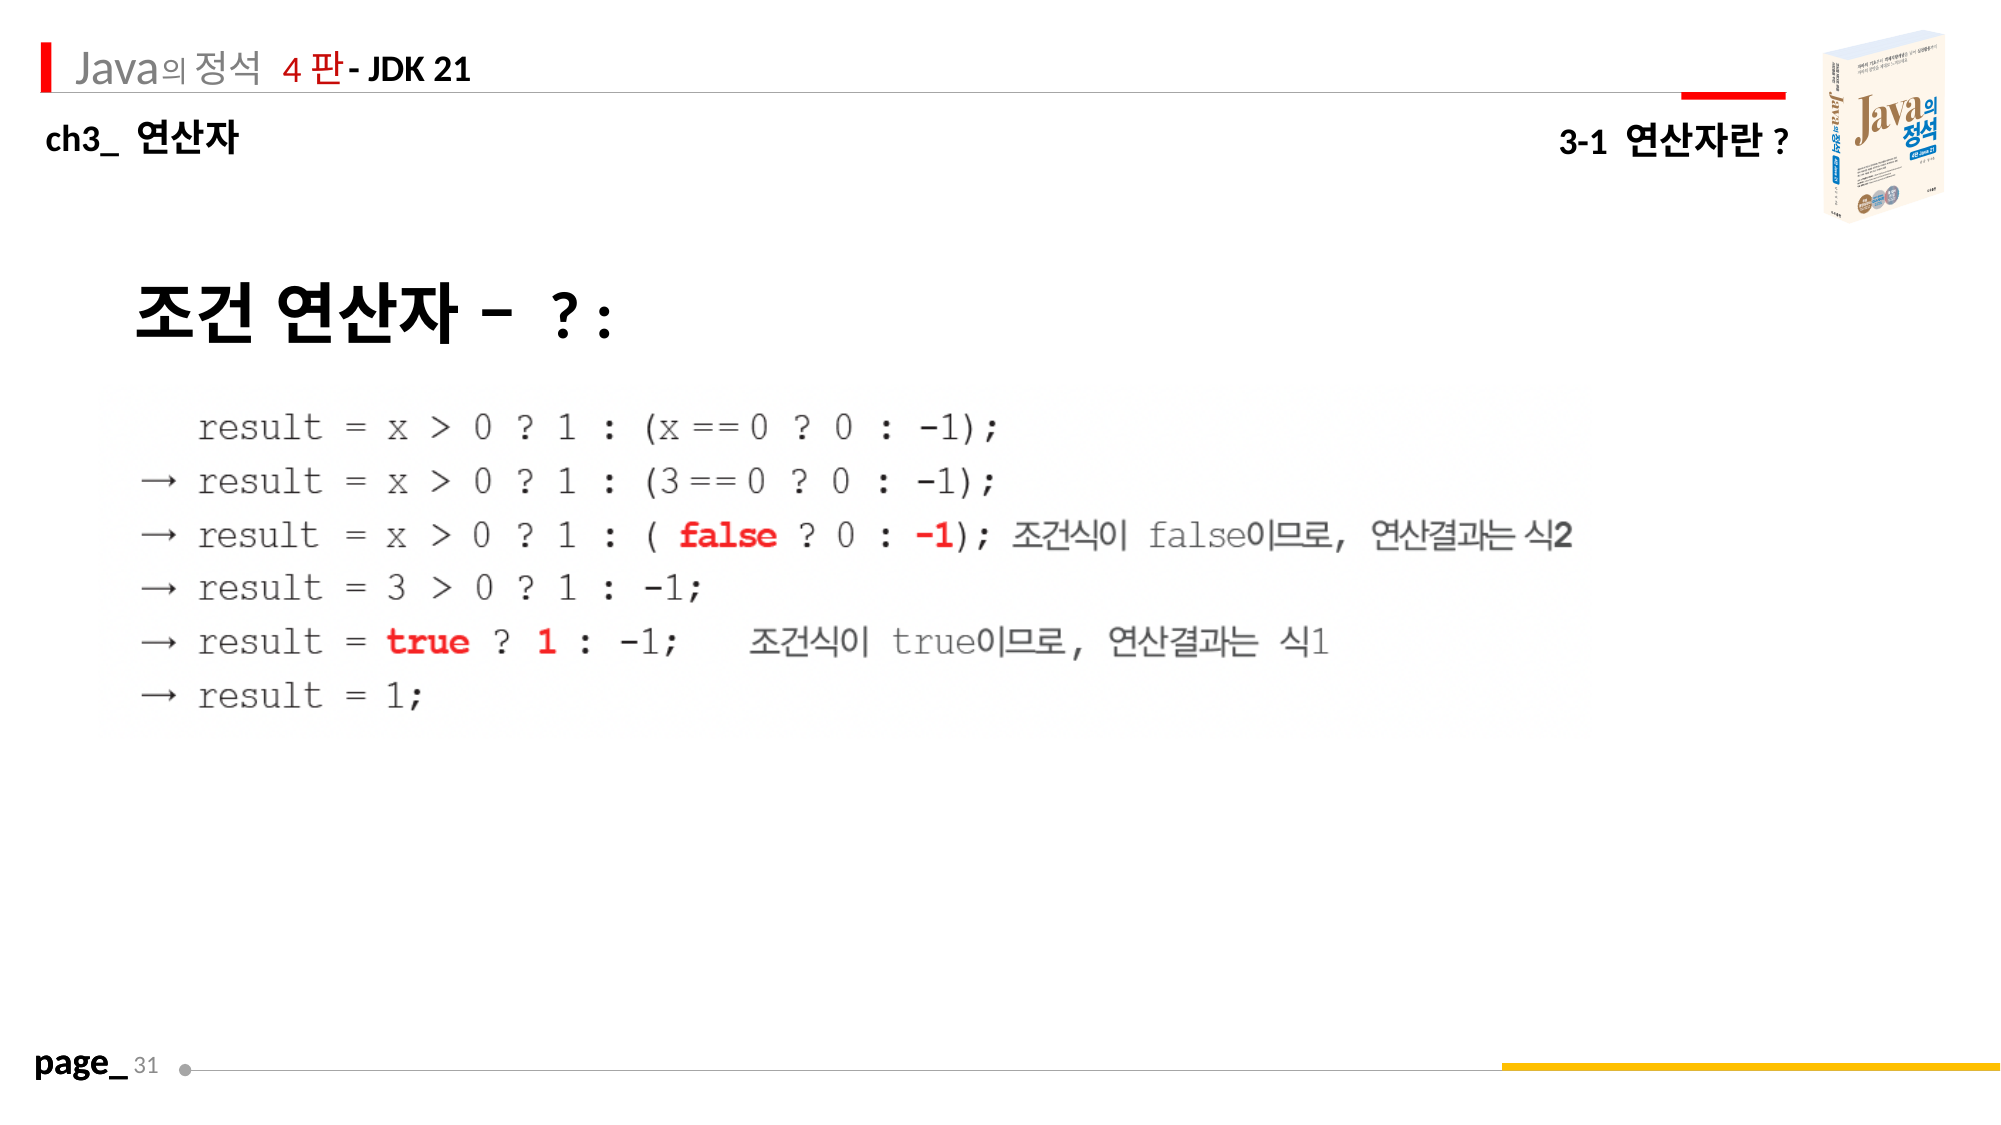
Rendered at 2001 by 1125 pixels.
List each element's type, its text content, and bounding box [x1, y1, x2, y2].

slide_number 31 [106, 1033, 174, 1094]
picture [98, 384, 1592, 739]
text_box 조건 연산자 – ? : [119, 264, 1919, 359]
picture [1819, 26, 1950, 228]
text_box page_ [19, 1030, 145, 1090]
text_box 3-1 연산자란? [1415, 109, 1805, 169]
